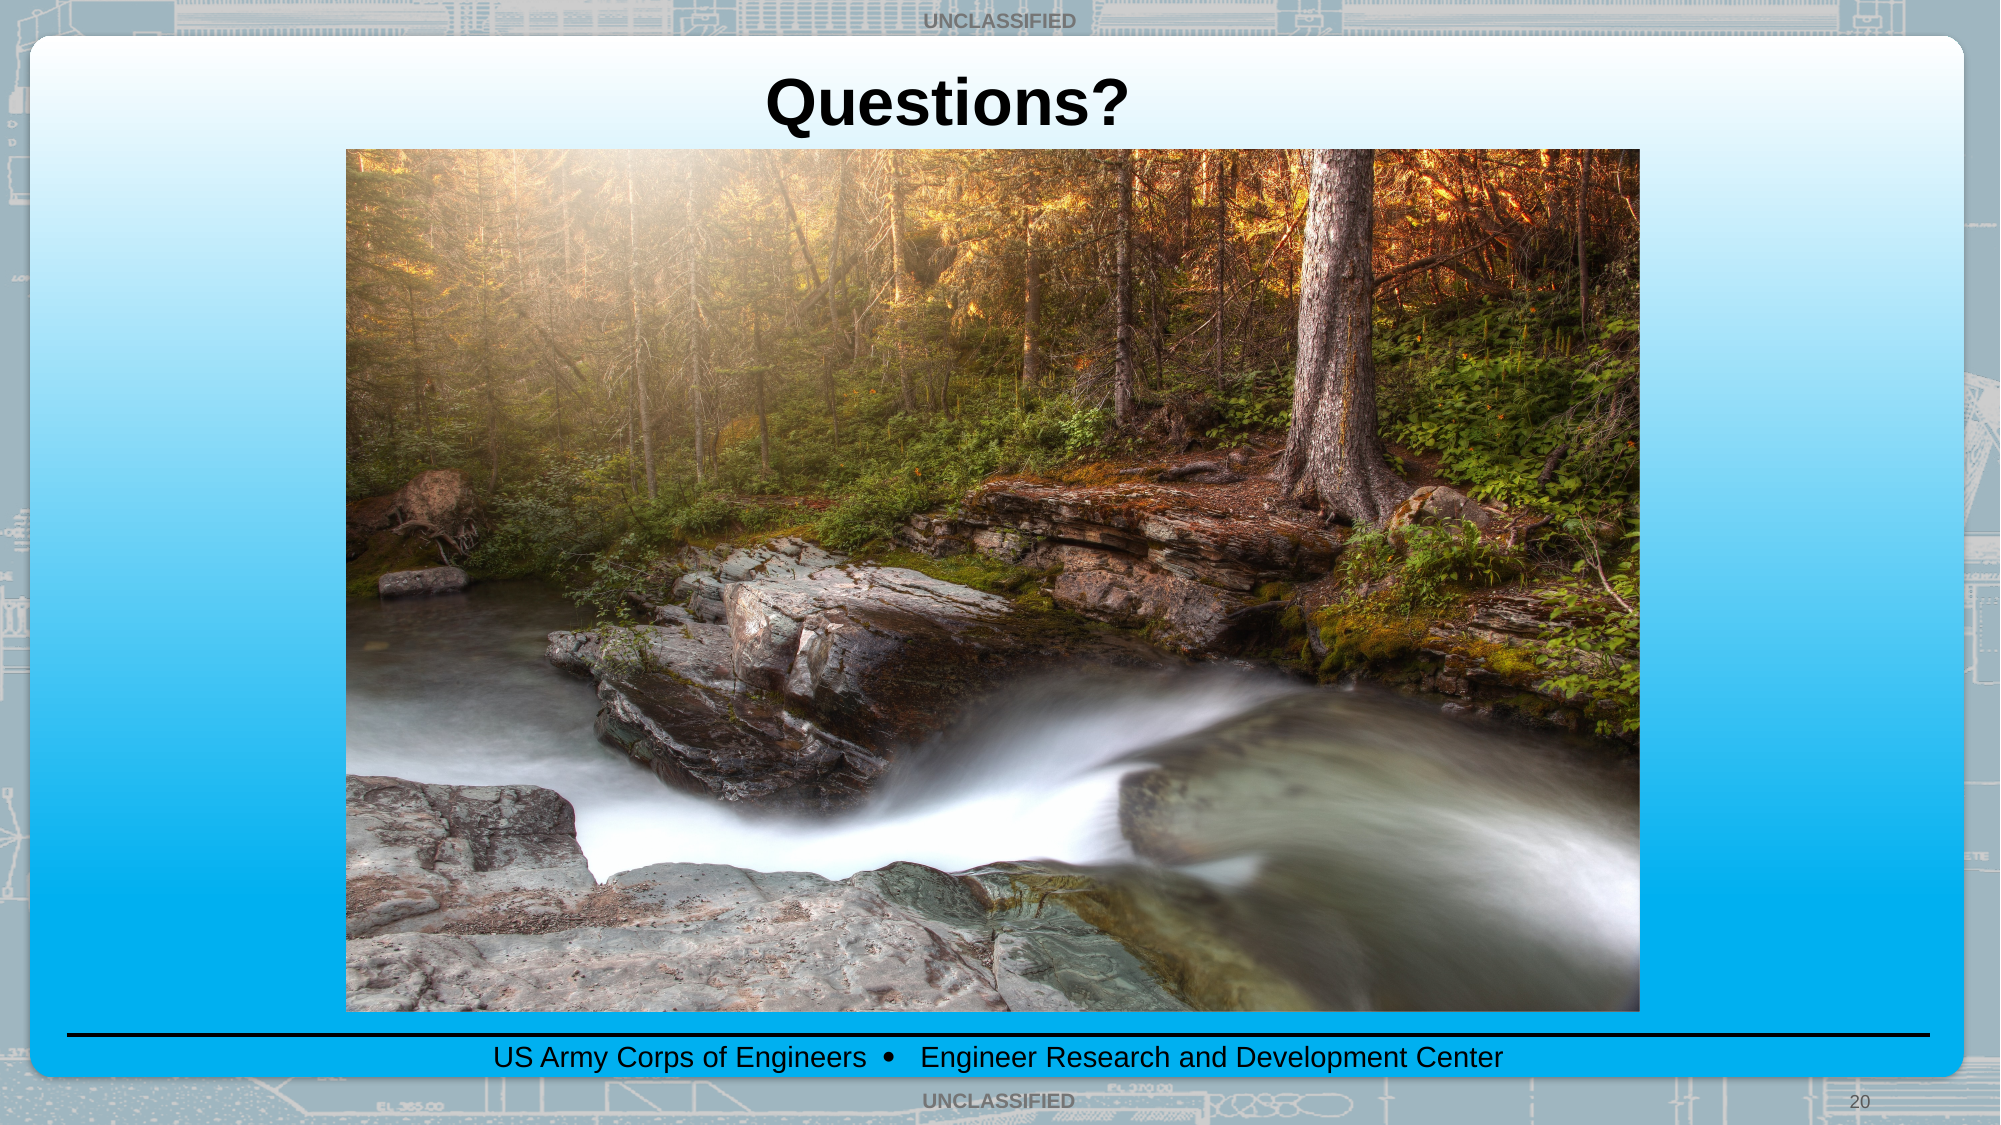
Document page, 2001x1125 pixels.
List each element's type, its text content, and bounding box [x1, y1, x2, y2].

title Questions? [31, 32, 1866, 166]
slide_number 20 [1830, 1077, 1998, 1125]
picture [0, 0, 2000, 1125]
picture [345, 149, 1641, 1011]
